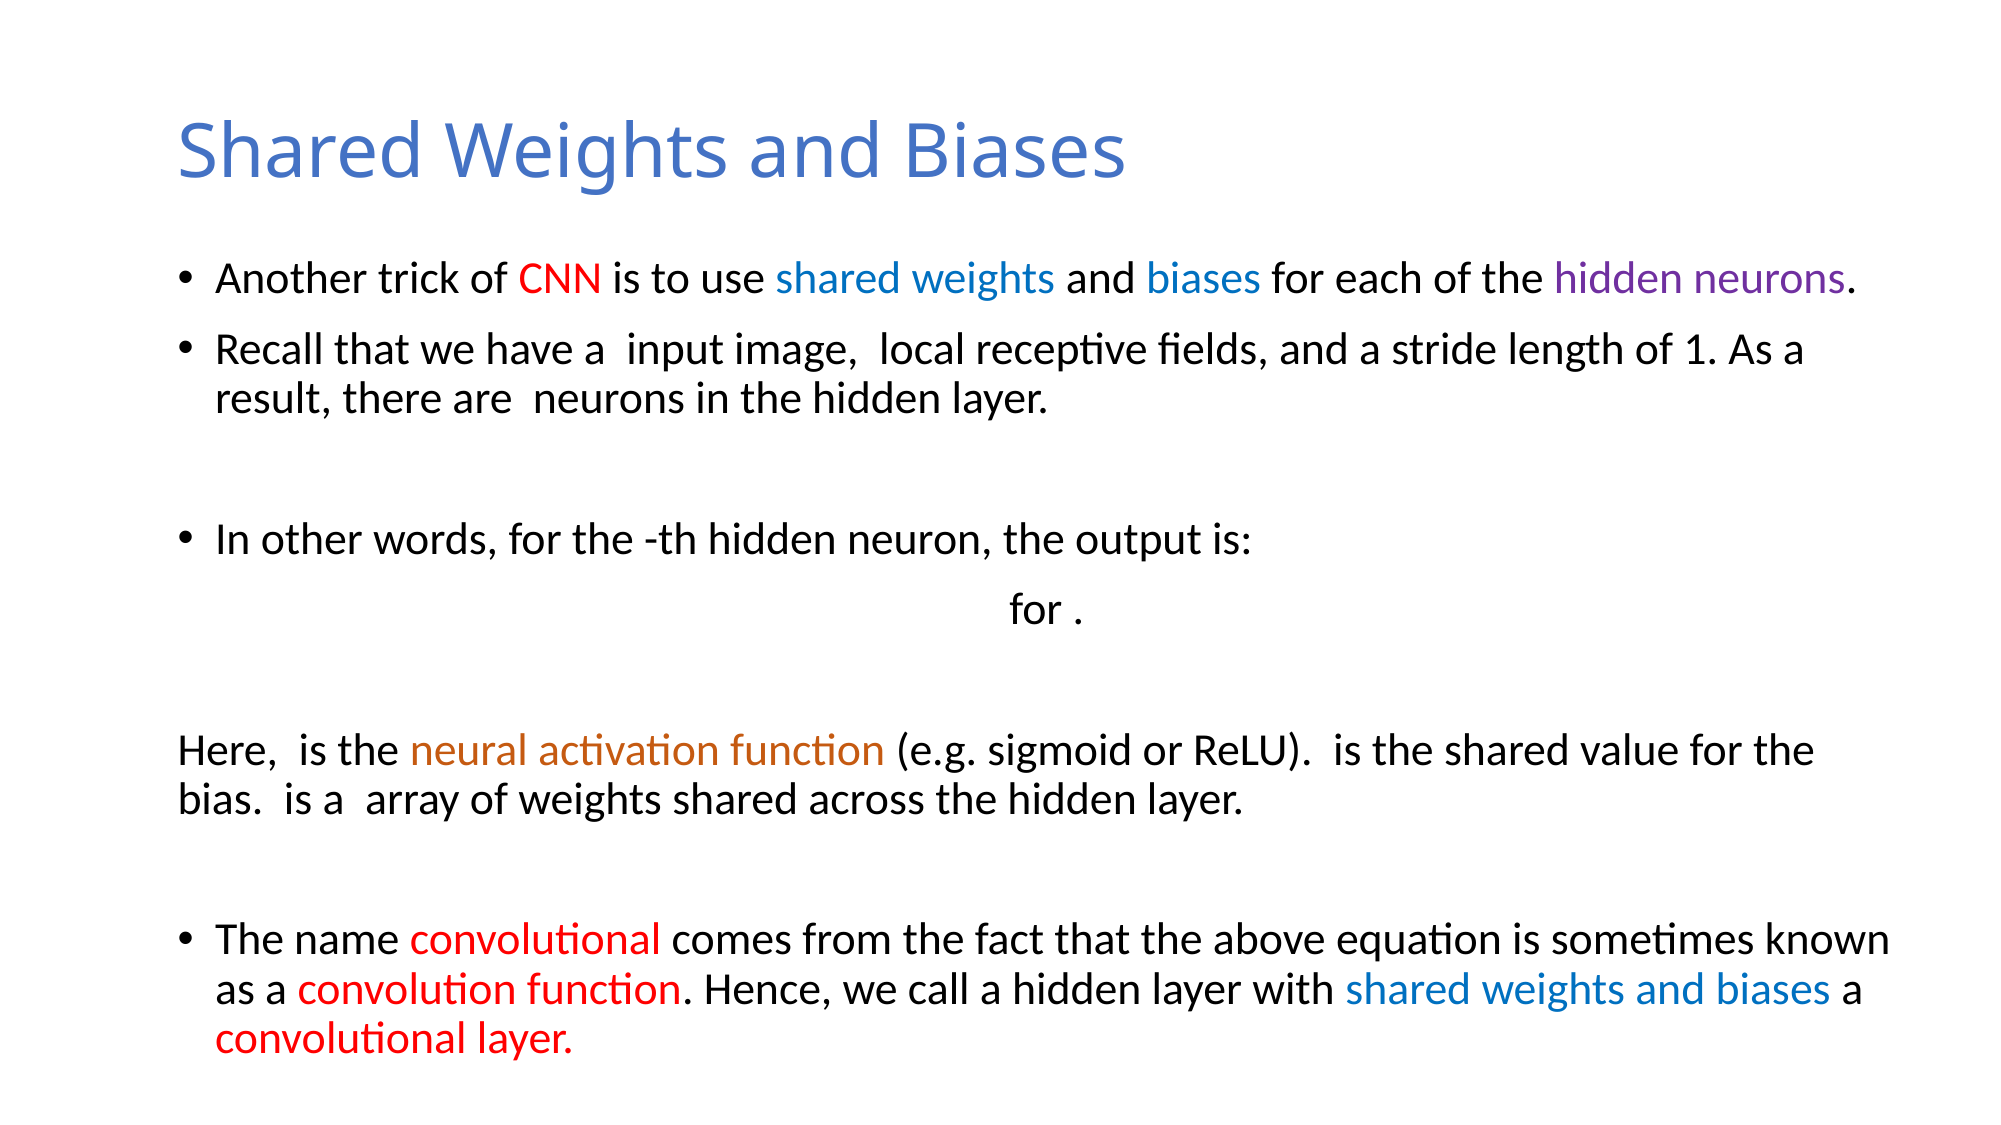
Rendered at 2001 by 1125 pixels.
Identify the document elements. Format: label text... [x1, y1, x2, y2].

title Shared Weights and Biases [162, 59, 1712, 247]
